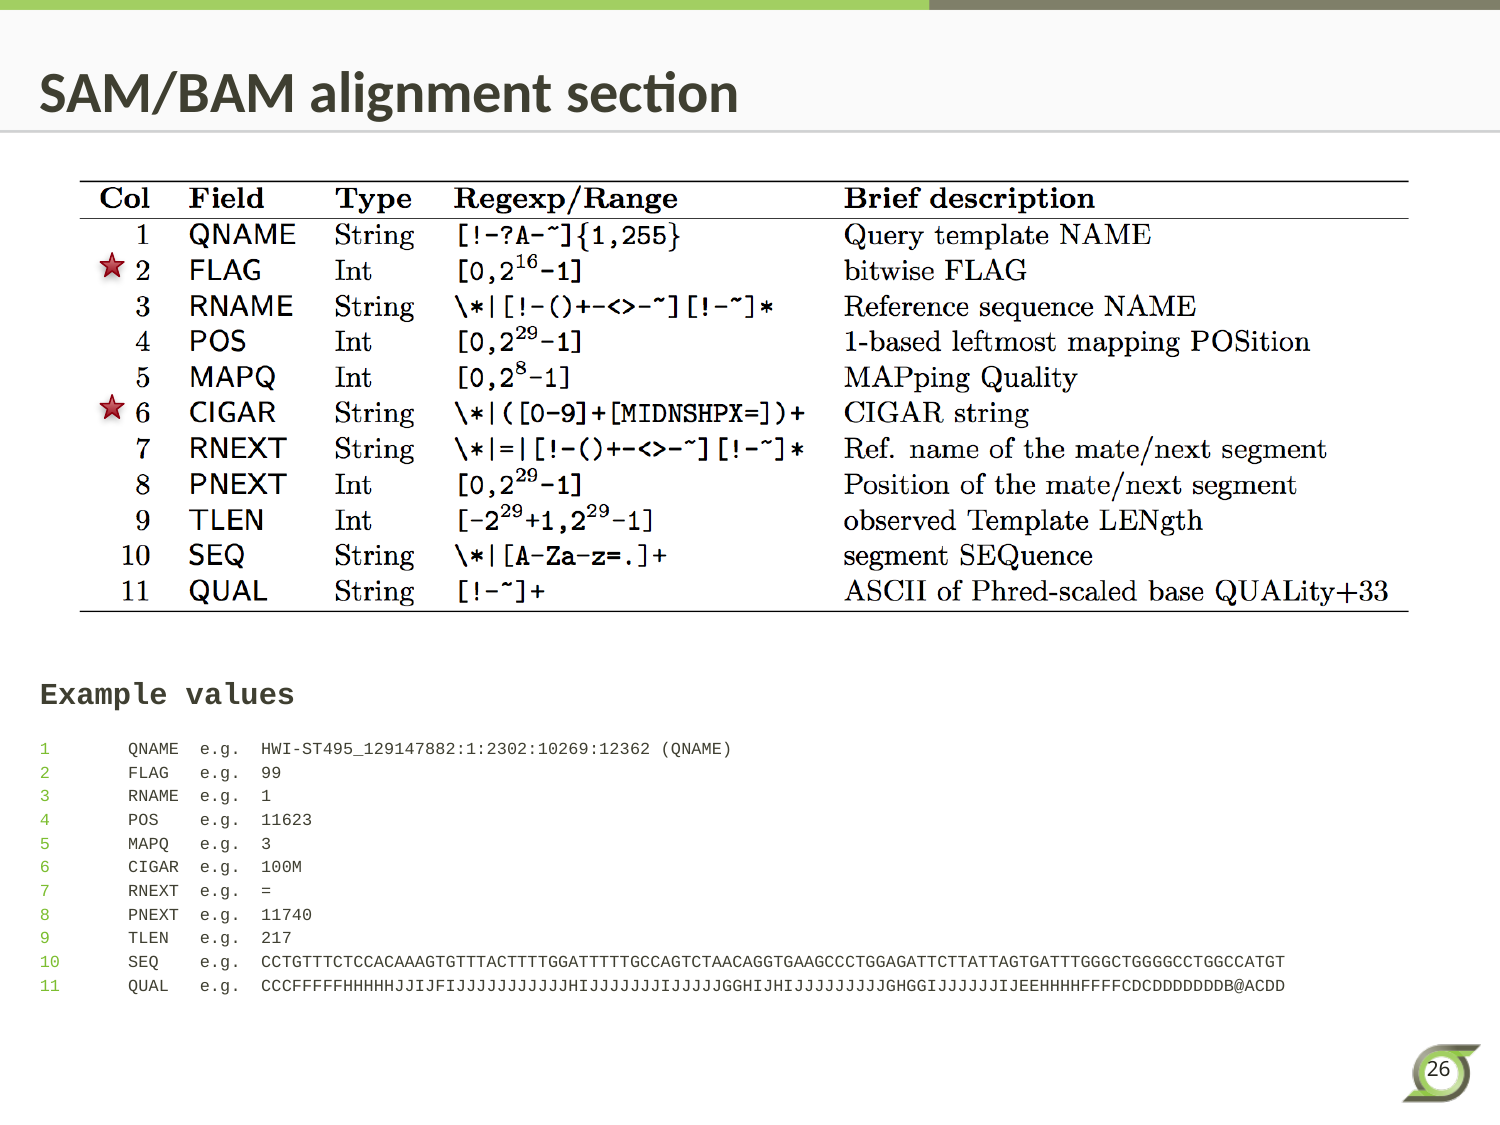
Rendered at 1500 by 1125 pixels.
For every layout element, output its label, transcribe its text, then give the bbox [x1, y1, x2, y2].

picture [76, 174, 1418, 620]
title SAM/BAM alignment section [24, 0, 1475, 184]
list Example values QNAME e.g. HWI-ST495_129147882:1:2302:10269:12362 (QNAME) FLAG e.g. 99 RNAME e.g. 1 POS e.g. 11623 MAPQ e.g. 3 CIGAR e.g. 100M RNEXT e.g. = PNEXT e.g. 11740 TLEN e.g. 217 SEQ e.g. CCTGTTTCTCCACAAAGTGTTTACTTTTGGATTTTTGCCAGTCTAACAGGTGAAGCCCTGGAGATTCTTATTAGTGATTTGGGCTGGGGCCTGGCCATGT QUAL e.g. CCCFFFFFHHHHHJJIJFIJJJJJJJJJJJHIJJJJJJJIJJJJJGGHIJHIJJJJJJJJJGHGGIJJJJJJIJEEHHHHFFFFCDCDDDDDDDB@ACDD [24, 666, 1475, 1012]
